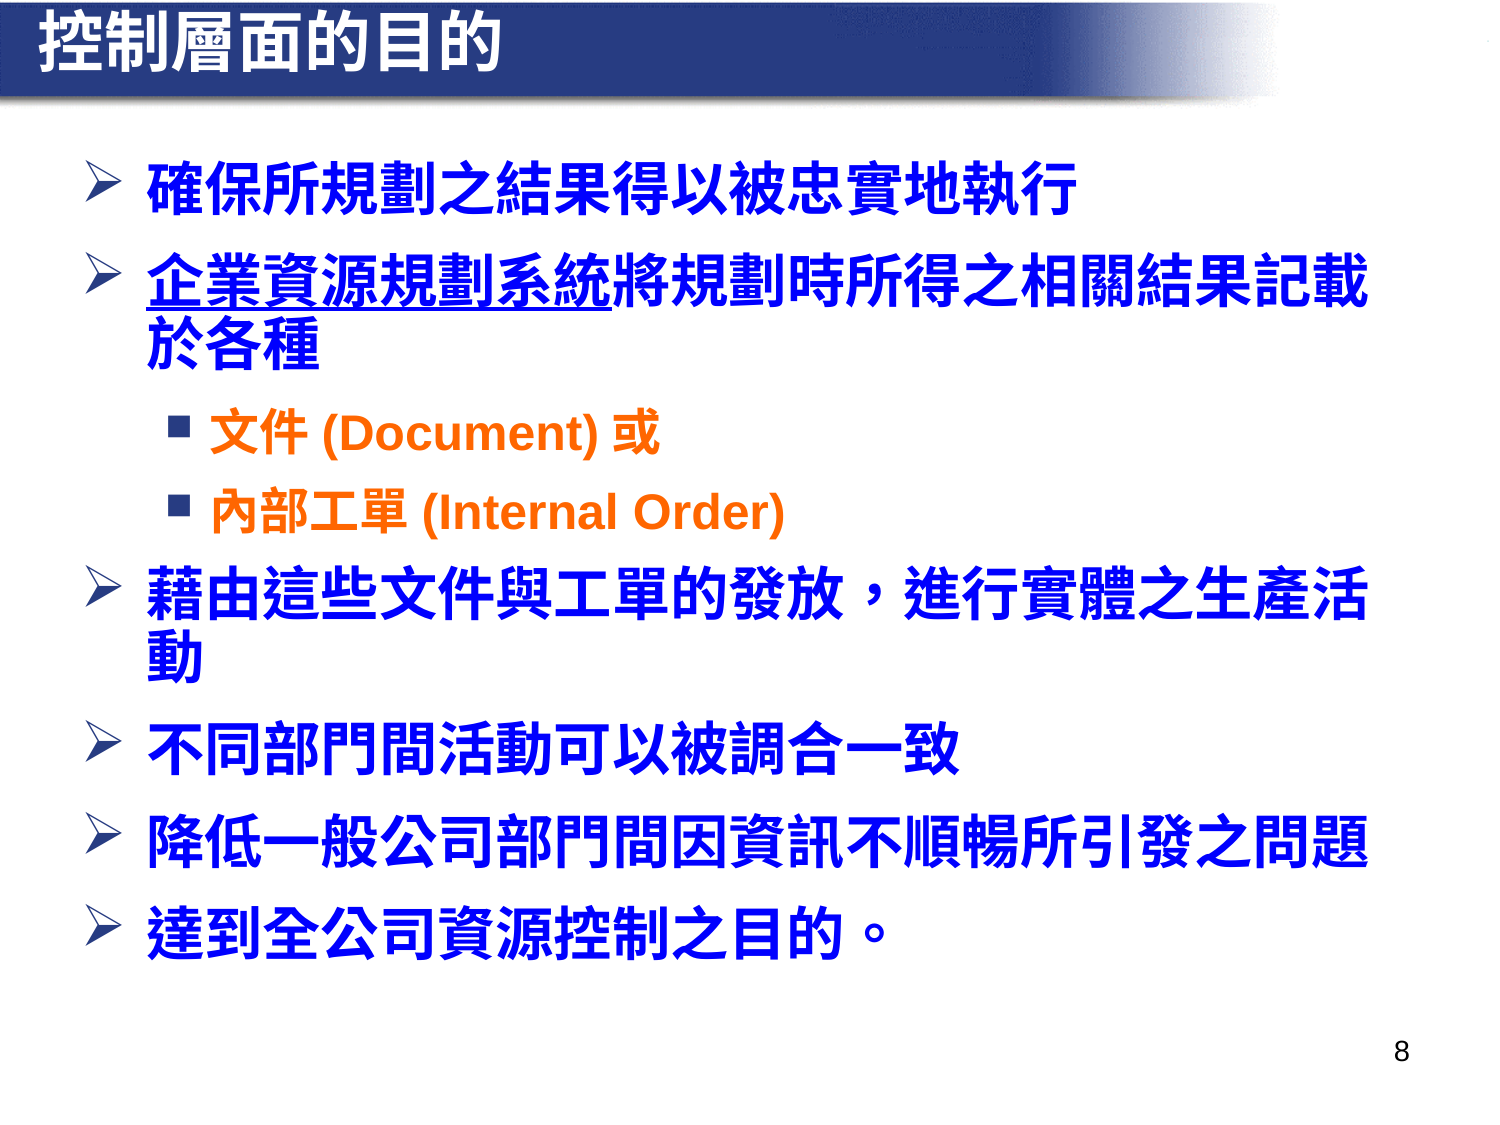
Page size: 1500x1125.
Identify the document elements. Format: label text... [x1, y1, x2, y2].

slide_number 8 [1074, 1024, 1425, 1103]
picture [0, 0, 1500, 114]
list 確保所規劃之結果得以被忠實地執行 企業資源規劃系統將規劃時所得之相關結果記載於各種 文件(Document)或 內部工單(Internal Order) 藉由這些文件與工單的發放，進行實體之生產活動 不同部門間活動可以被調合一致 降低一般公司部門間因資訊不順暢所引發之問題 達到全公司資源控制之目的。 [80, 160, 1381, 1071]
title 控制層面的目的 [37, 0, 1163, 93]
